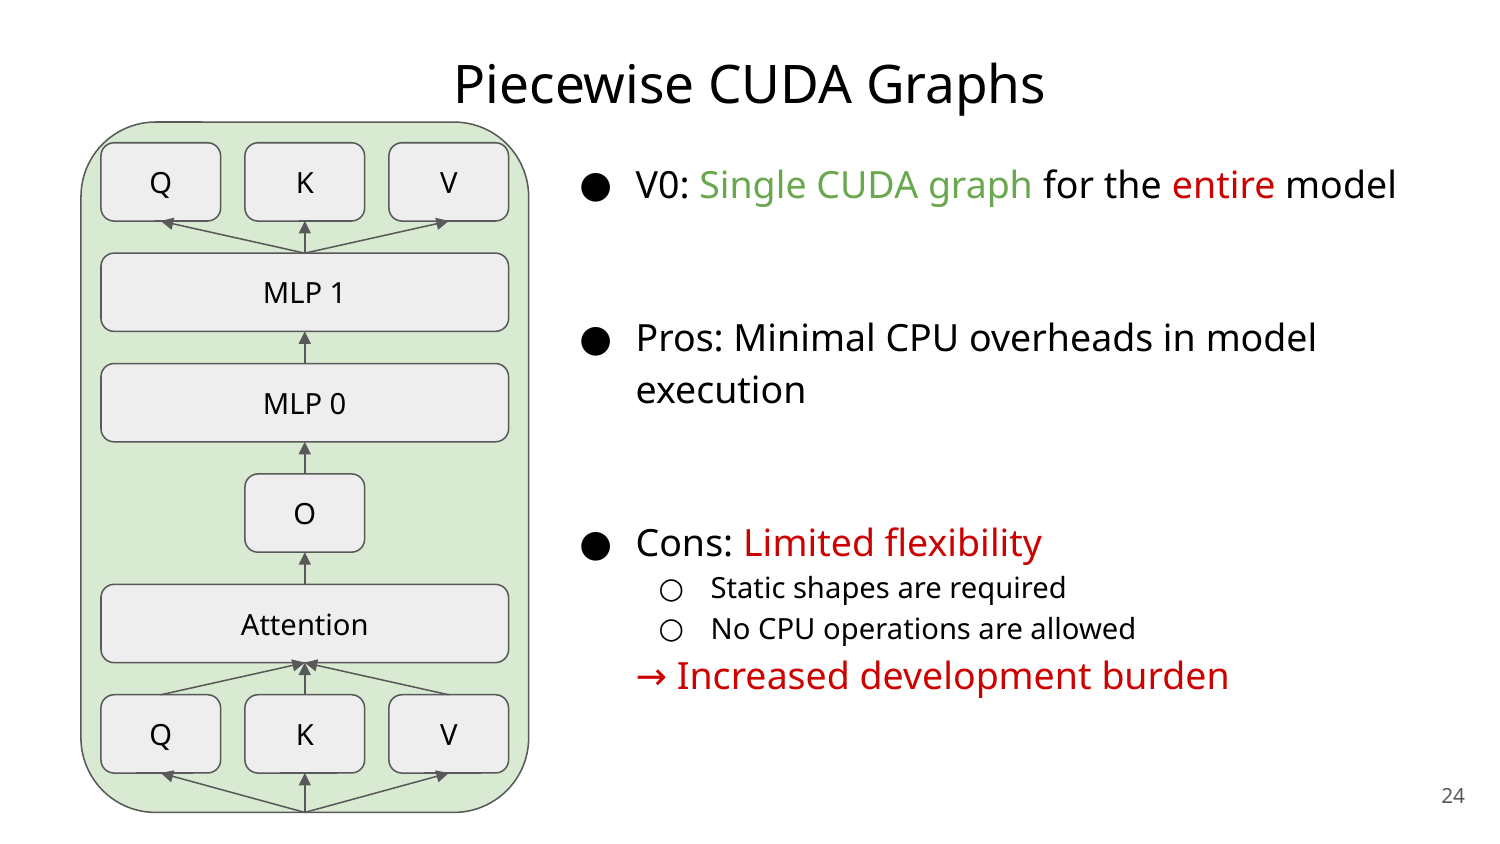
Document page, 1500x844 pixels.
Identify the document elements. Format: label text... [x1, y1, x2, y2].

title Piecewise CUDA Graphs [51, 35, 1449, 130]
text_box MLP 1 [100, 253, 509, 332]
text_box K [244, 703, 365, 771]
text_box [160, 662, 303, 695]
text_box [160, 220, 303, 254]
text_box Q [100, 694, 221, 774]
text_box K [244, 142, 365, 219]
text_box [304, 772, 449, 813]
text_box MLP 0 [100, 363, 509, 442]
text_box O [244, 473, 365, 553]
text_box V [388, 142, 509, 222]
text_box V [388, 694, 509, 774]
text_box [80, 130, 529, 813]
list V0: Single CUDA graph for the entire model Pros: Minimal CPU overheads in model execution Cons: Limited flexibility Static shapes are required No CPU operations are allowed → Increased development burden [545, 139, 1459, 730]
text_box Attention [100, 584, 509, 663]
text_box Q [100, 142, 221, 222]
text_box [304, 662, 449, 695]
slide_number ‹#› [1389, 764, 1480, 830]
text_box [160, 772, 303, 813]
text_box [304, 220, 449, 254]
